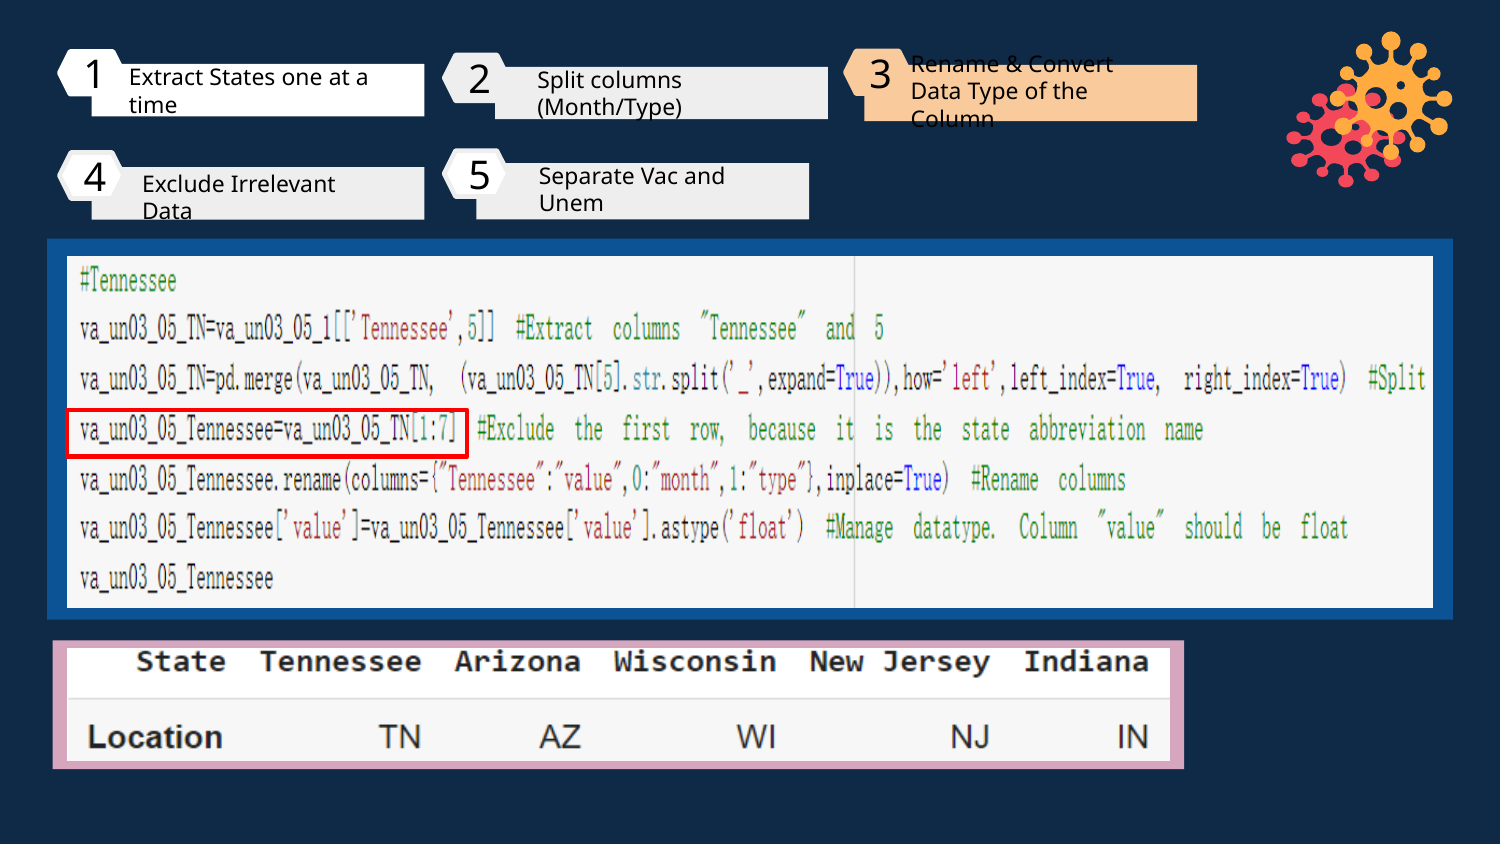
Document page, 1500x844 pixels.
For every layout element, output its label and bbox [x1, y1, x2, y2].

text_box [1366, 92, 1381, 107]
text_box [1394, 131, 1406, 145]
text_box [59, 50, 1198, 221]
picture [67, 648, 1170, 762]
text_box [47, 238, 1453, 620]
text_box [1329, 31, 1453, 161]
text_box [1286, 93, 1402, 188]
text_box [1336, 83, 1356, 96]
text_box [52, 640, 1185, 770]
picture [66, 256, 1434, 608]
